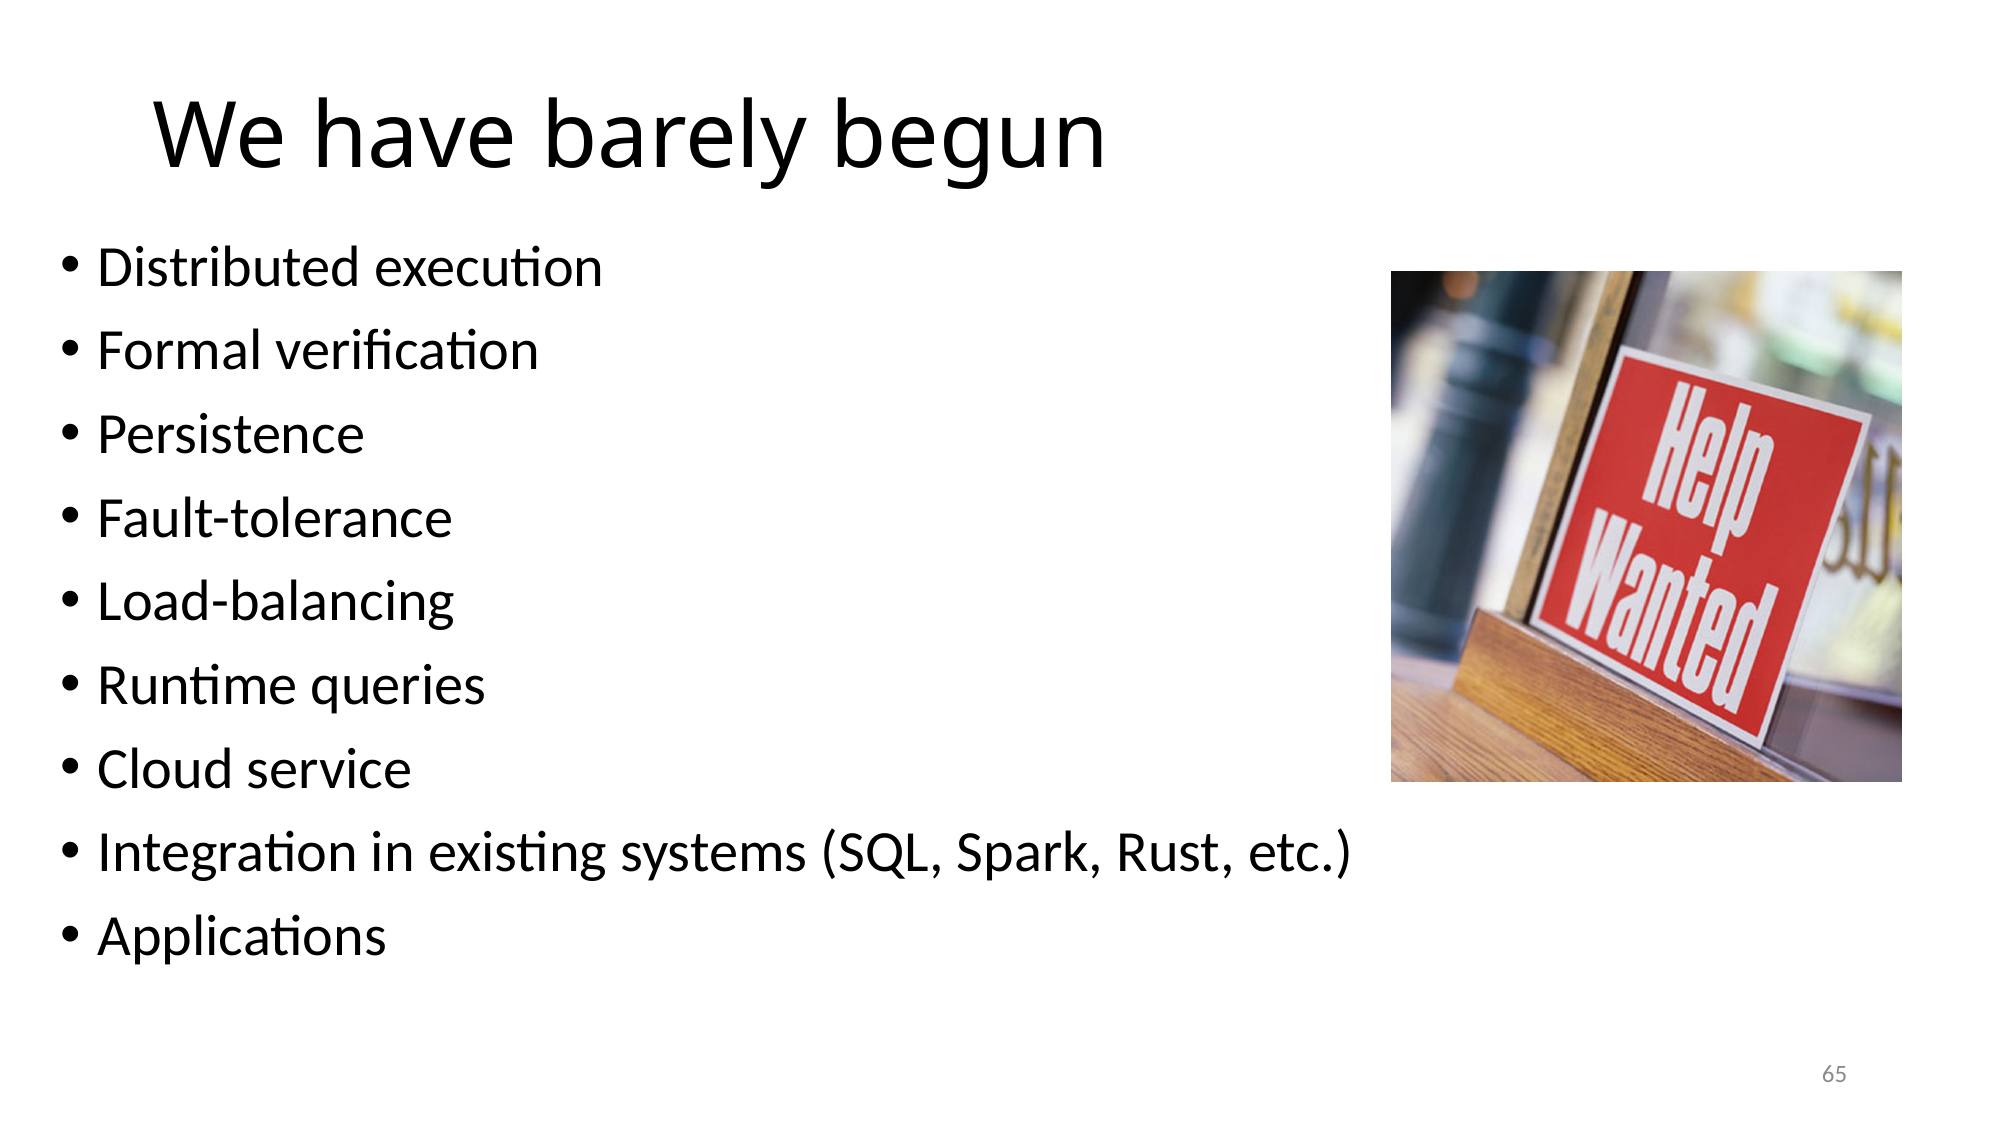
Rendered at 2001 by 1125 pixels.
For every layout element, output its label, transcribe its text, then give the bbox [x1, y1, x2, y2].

title We have barely begun [137, 59, 1863, 216]
list Distributed execution Formal verification Persistence Fault-tolerance Load-balancing Runtime queries Cloud service Integration in existing systems (SQL, Spark, Rust, etc.) Applications [45, 228, 1863, 1103]
picture [1391, 270, 1902, 782]
